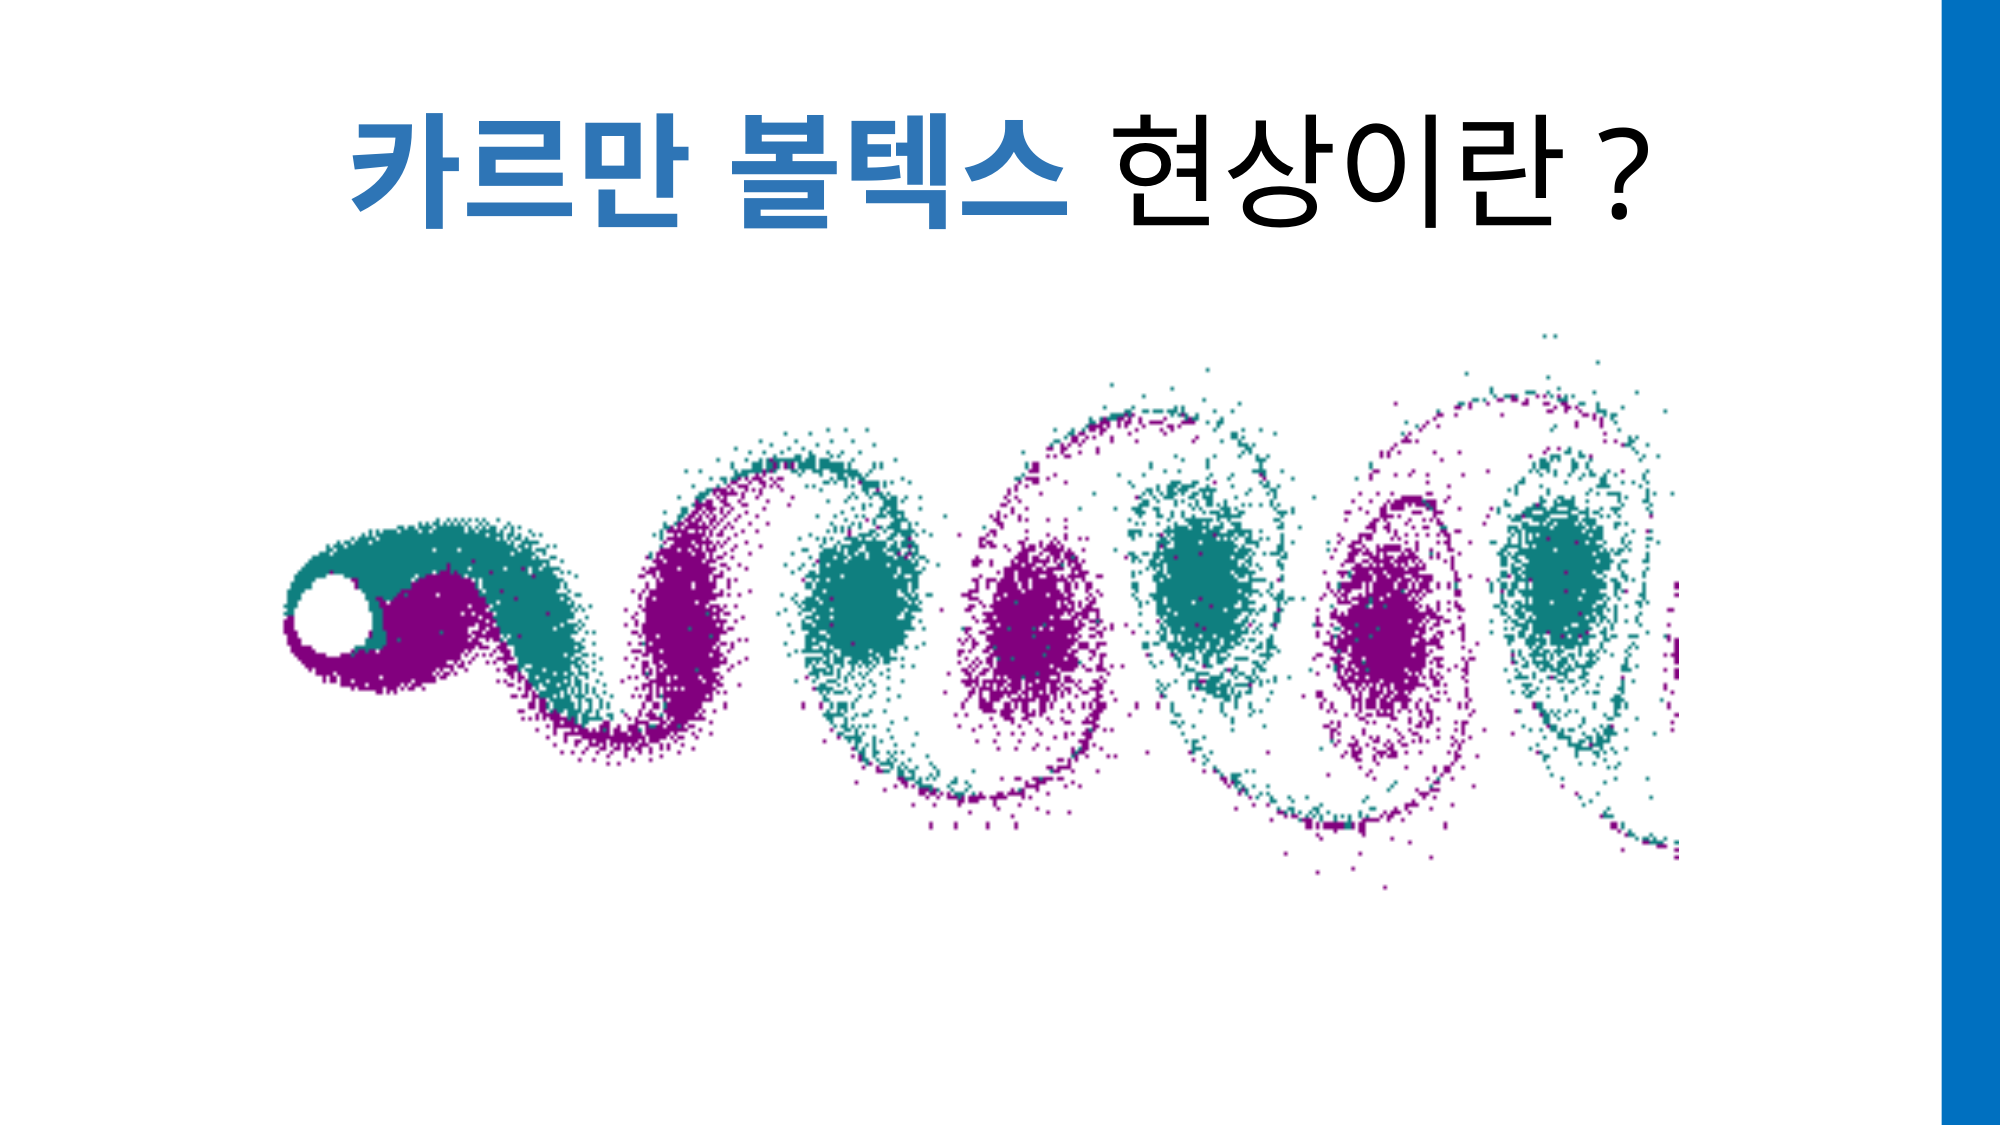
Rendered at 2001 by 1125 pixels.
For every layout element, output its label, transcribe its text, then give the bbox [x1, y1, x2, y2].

text_box [1941, 0, 2000, 1125]
picture [260, 242, 1679, 992]
title 카르만 볼텍스 현상이란? [137, 69, 1863, 287]
